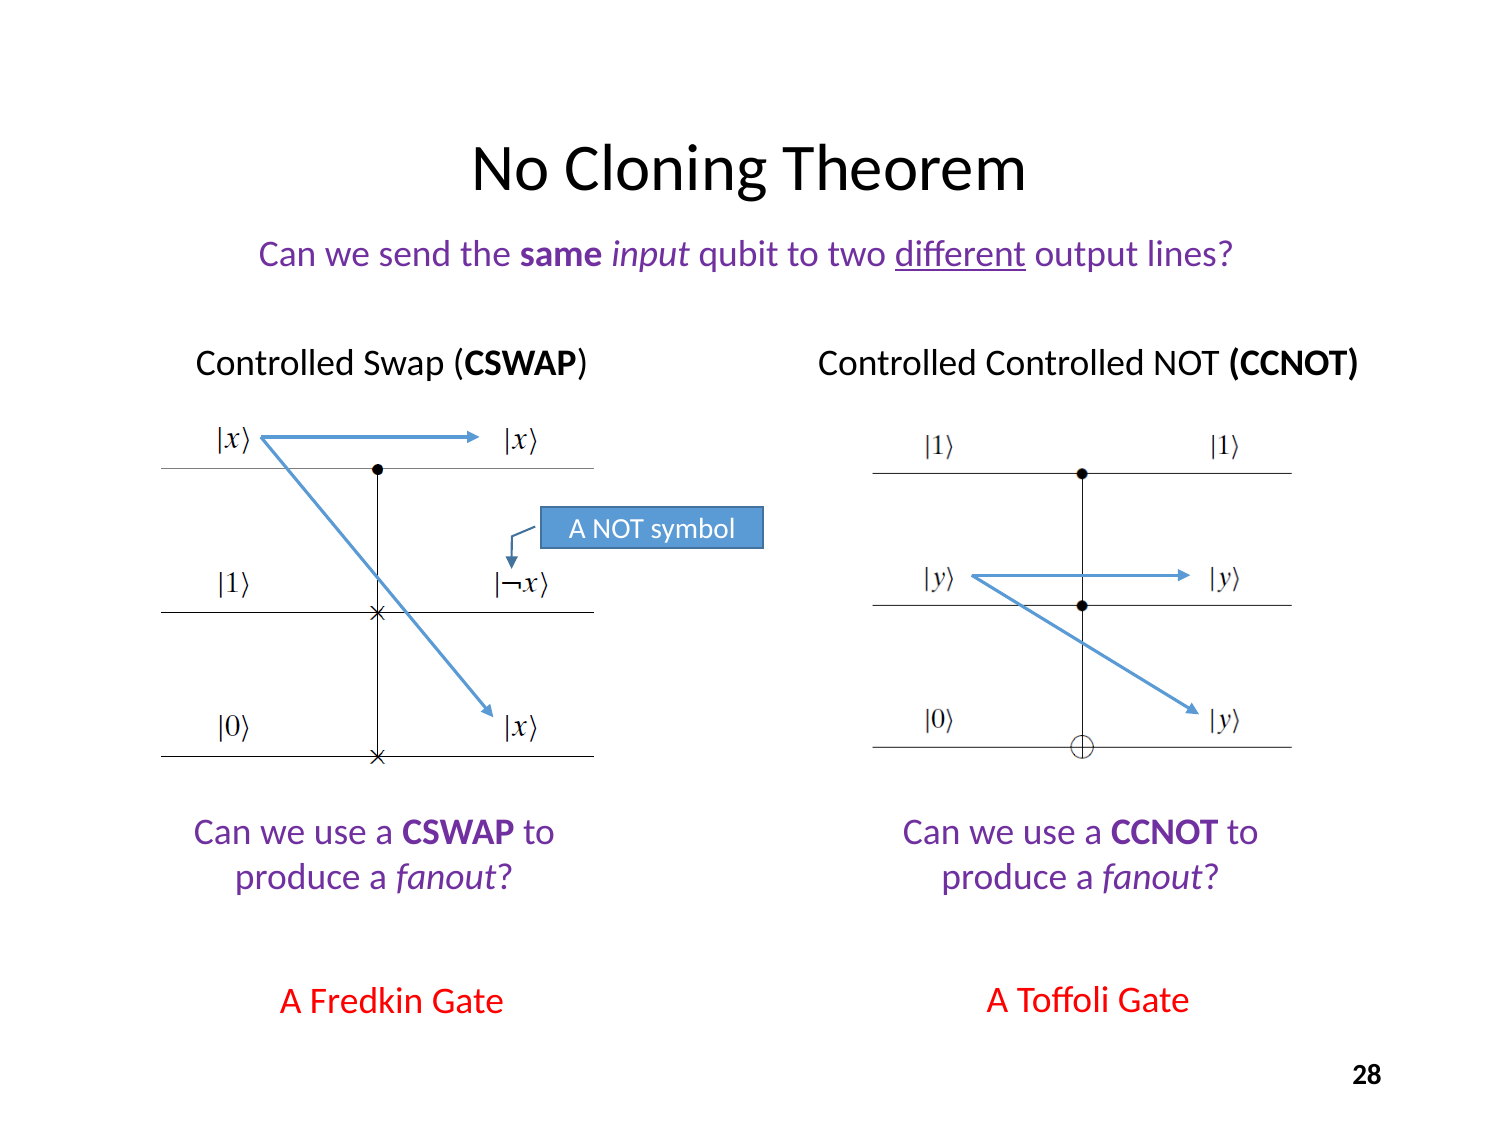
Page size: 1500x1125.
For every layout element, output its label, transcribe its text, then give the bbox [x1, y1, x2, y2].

text_box A Fredkin Gate [242, 968, 542, 1028]
text_box Can we use a CSWAP to produce a fanout? [174, 799, 575, 905]
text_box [971, 575, 1200, 715]
text_box Can we send the same input qubit to two different output lines? [209, 221, 1284, 281]
text_box Can we use a CCNOT to produce a fanout? [839, 799, 1322, 905]
text_box A NOT symbol [618, 506, 764, 549]
picture [859, 406, 1317, 773]
text_box Controlled Swap (CSWAP) [72, 330, 712, 391]
slide_number 28 [1059, 1042, 1397, 1103]
picture [148, 407, 618, 774]
text_box Controlled Controlled NOT (CCNOT) [768, 330, 1409, 391]
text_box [260, 436, 494, 718]
text_box A Toffoli Gate [939, 967, 1238, 1028]
title No Cloning Theorem [103, 59, 1397, 278]
